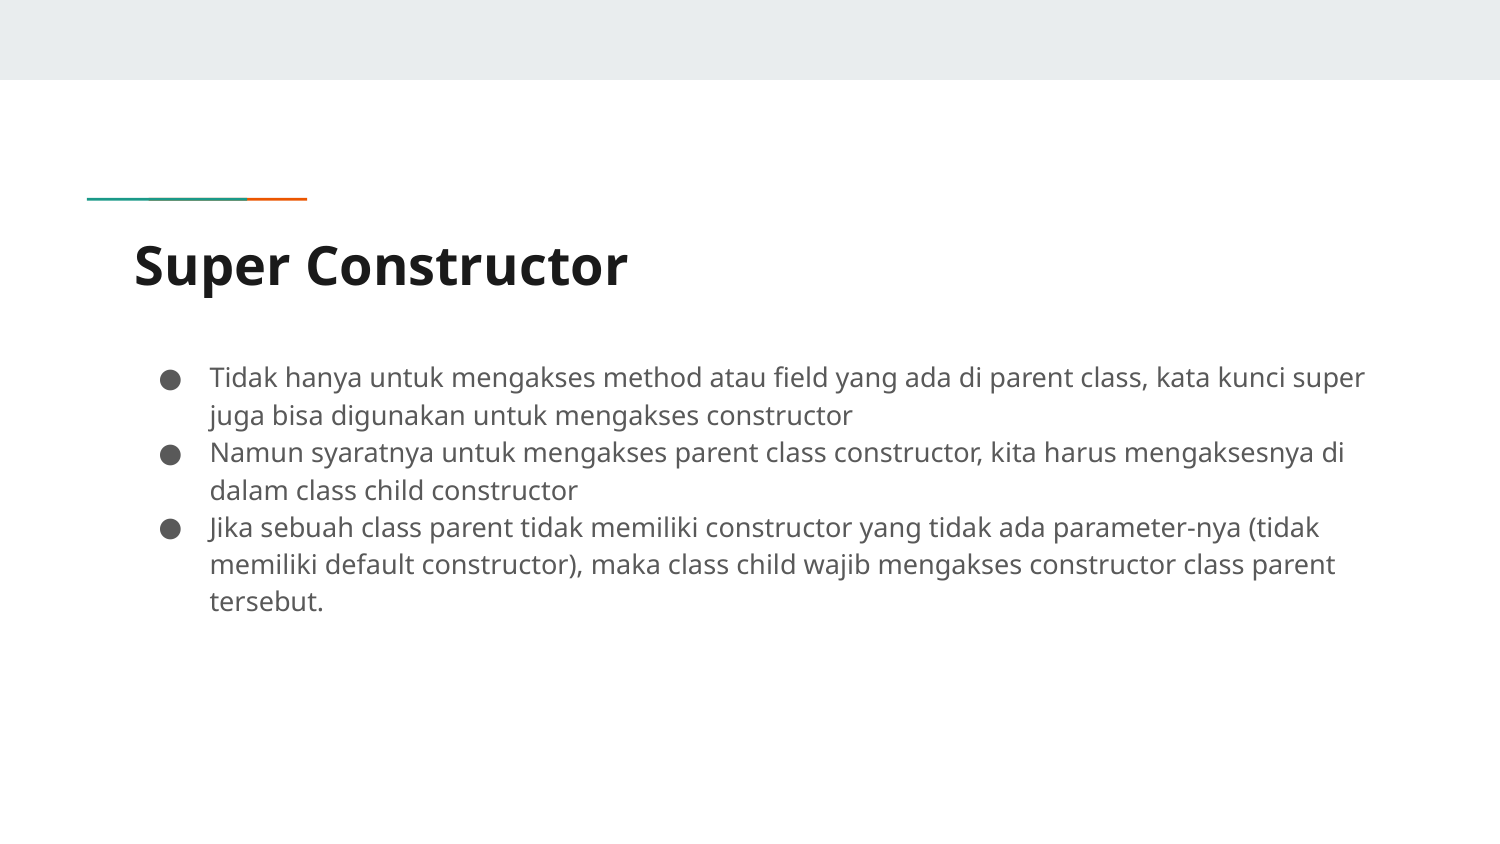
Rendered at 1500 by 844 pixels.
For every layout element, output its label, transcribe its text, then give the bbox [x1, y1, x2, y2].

list Tidak hanya untuk mengakses method atau field yang ada di parent class, kata kunci super juga bisa digunakan untuk mengakses constructor Namun syaratnya untuk mengakses parent class constructor, kita harus mengaksesnya di dalam class child constructor Jika sebuah class parent tidak memiliki constructor yang tidak ada parameter-nya (tidak memiliki default constructor), maka class child wajib mengakses constructor class parent tersebut. [119, 341, 1381, 712]
title Super Constructor [119, 216, 1381, 305]
